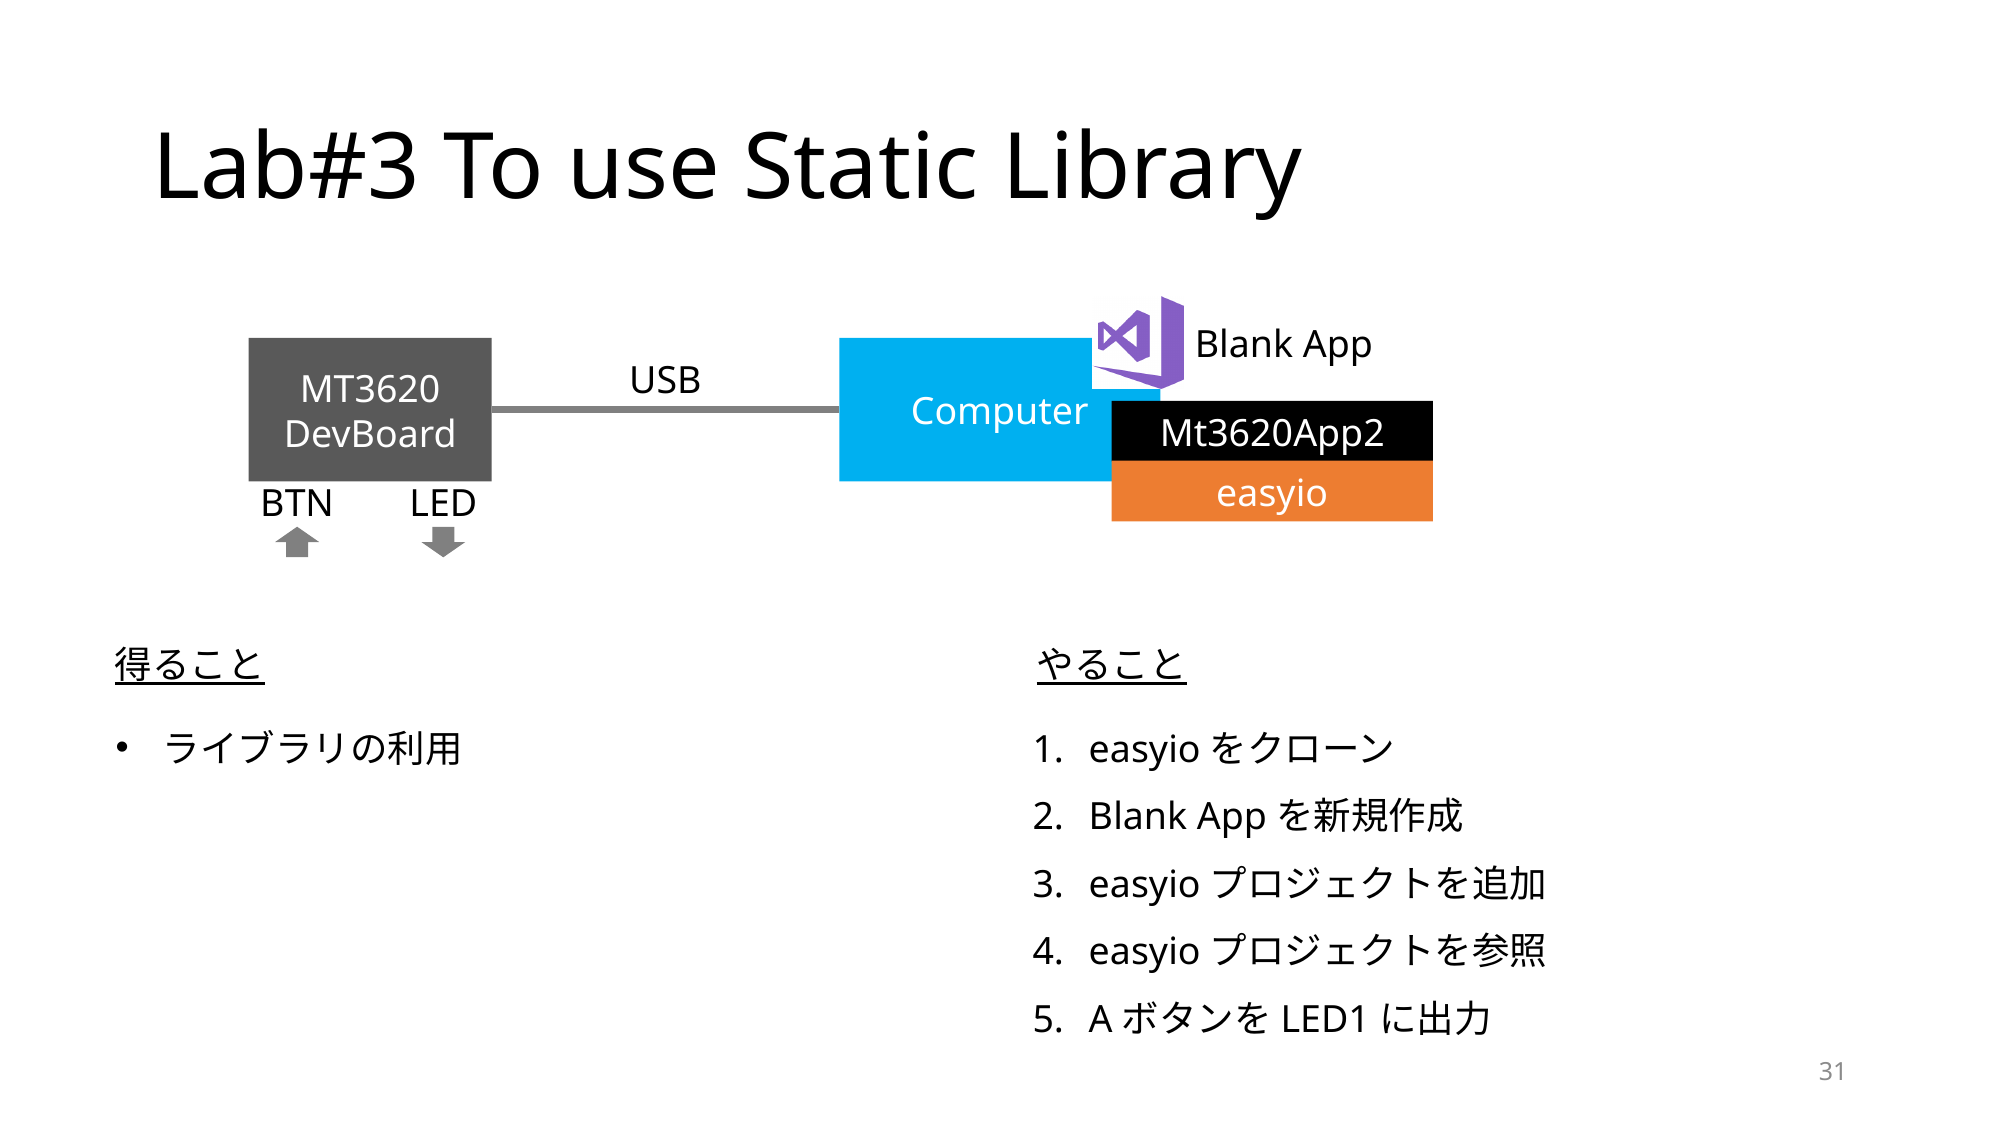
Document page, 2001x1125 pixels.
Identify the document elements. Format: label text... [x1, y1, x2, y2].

text_box [418, 525, 469, 559]
text_box やること [1021, 634, 1202, 694]
text_box ライブラリの利用 [100, 694, 478, 777]
text_box [271, 525, 323, 559]
text_box easyio [1111, 460, 1433, 522]
text_box Mt3620App2 [1111, 400, 1433, 460]
text_box BTN [245, 471, 349, 531]
text_box Computer [838, 337, 1161, 482]
picture [1092, 296, 1184, 389]
text_box MT3620 DevBoard [248, 337, 493, 482]
text_box USB [614, 349, 717, 409]
slide_number 31 [1412, 1042, 1863, 1103]
title Lab#3 To use Static Library [137, 59, 1863, 278]
text_box Blank App [1184, 312, 1388, 372]
text_box 得ること [99, 634, 280, 694]
text_box easyioをクローン Blank Appを新規作成 easyioプロジェクトを追加 easyioプロジェクトを参照 AボタンをLED1に出力 [1017, 694, 1563, 1047]
text_box LED [394, 471, 492, 531]
